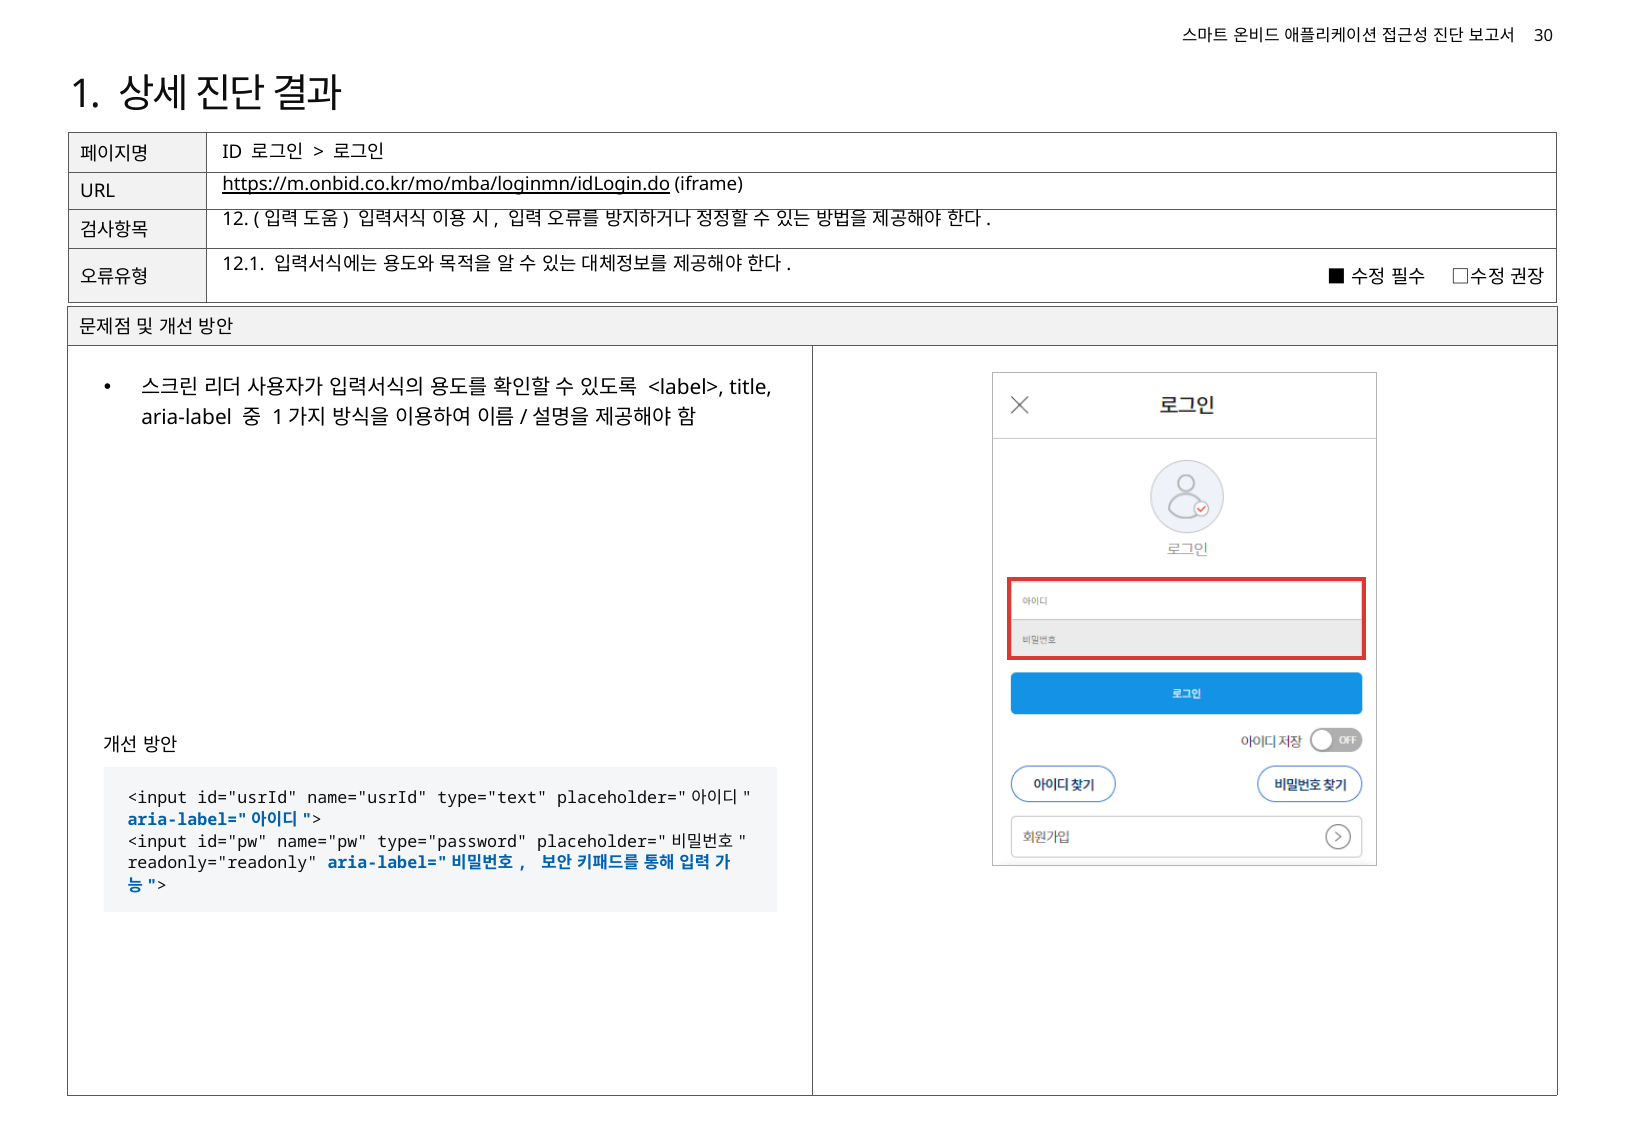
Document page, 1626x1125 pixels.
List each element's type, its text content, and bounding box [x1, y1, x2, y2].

list ID 로그인 > 로그인 [207, 133, 1557, 167]
title 1. 상세 진단 결과 [69, 72, 1126, 117]
list 12.1. 입력서식에는 용도와 목적을 알 수 있는 대체정보를 제공해야 한다. [207, 235, 1293, 291]
list 스크린 리더 사용자가 입력서식의 용도를 확인할 수 있도록 <label>, title, aria-label 중 1가지 방식을 이용하여 이름/설명을 제공해야 함 [103, 368, 778, 499]
picture [992, 372, 1377, 866]
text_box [103, 732, 778, 891]
list https://m.onbid.co.kr/mo/mba/loginmn/idLogin.do (iframe) [207, 167, 1557, 201]
list 12. (입력 도움) 입력서식 이용 시, 입력 오류를 방지하거나 정정할 수 있는 방법을 제공해야 한다. [207, 201, 1557, 236]
